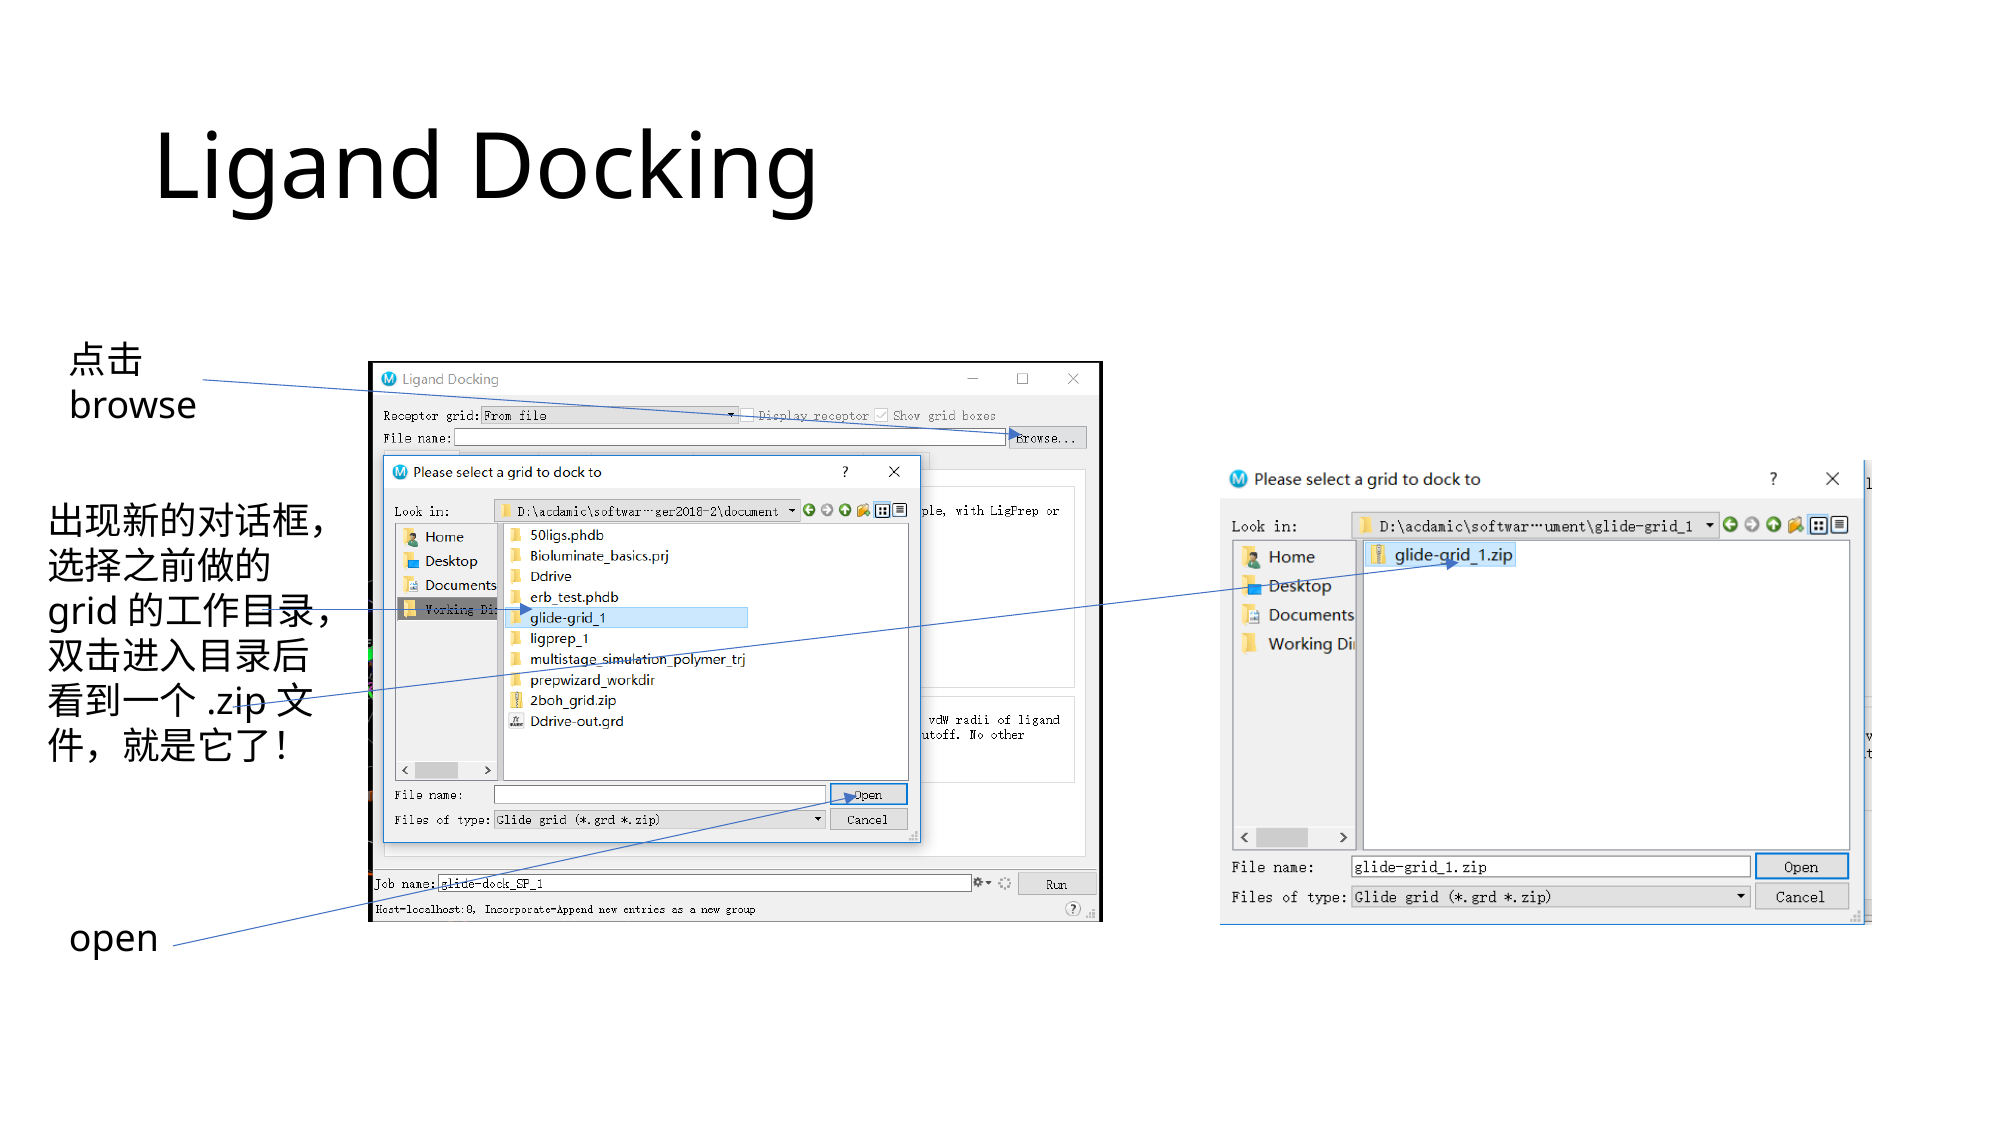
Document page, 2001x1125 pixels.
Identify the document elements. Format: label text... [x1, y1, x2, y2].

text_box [172, 795, 858, 946]
text_box 出现新的对话框，选择之前做的grid的工作目录， 双击进入目录后看到一个.zip文件，就是它了！ [32, 489, 334, 775]
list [367, 708, 1103, 922]
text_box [232, 562, 1459, 708]
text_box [202, 379, 1022, 435]
picture [1220, 460, 1872, 925]
text_box open [54, 906, 203, 966]
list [367, 361, 1103, 562]
title Ligand Docking [137, 59, 1863, 278]
text_box 点击browse [54, 328, 251, 434]
